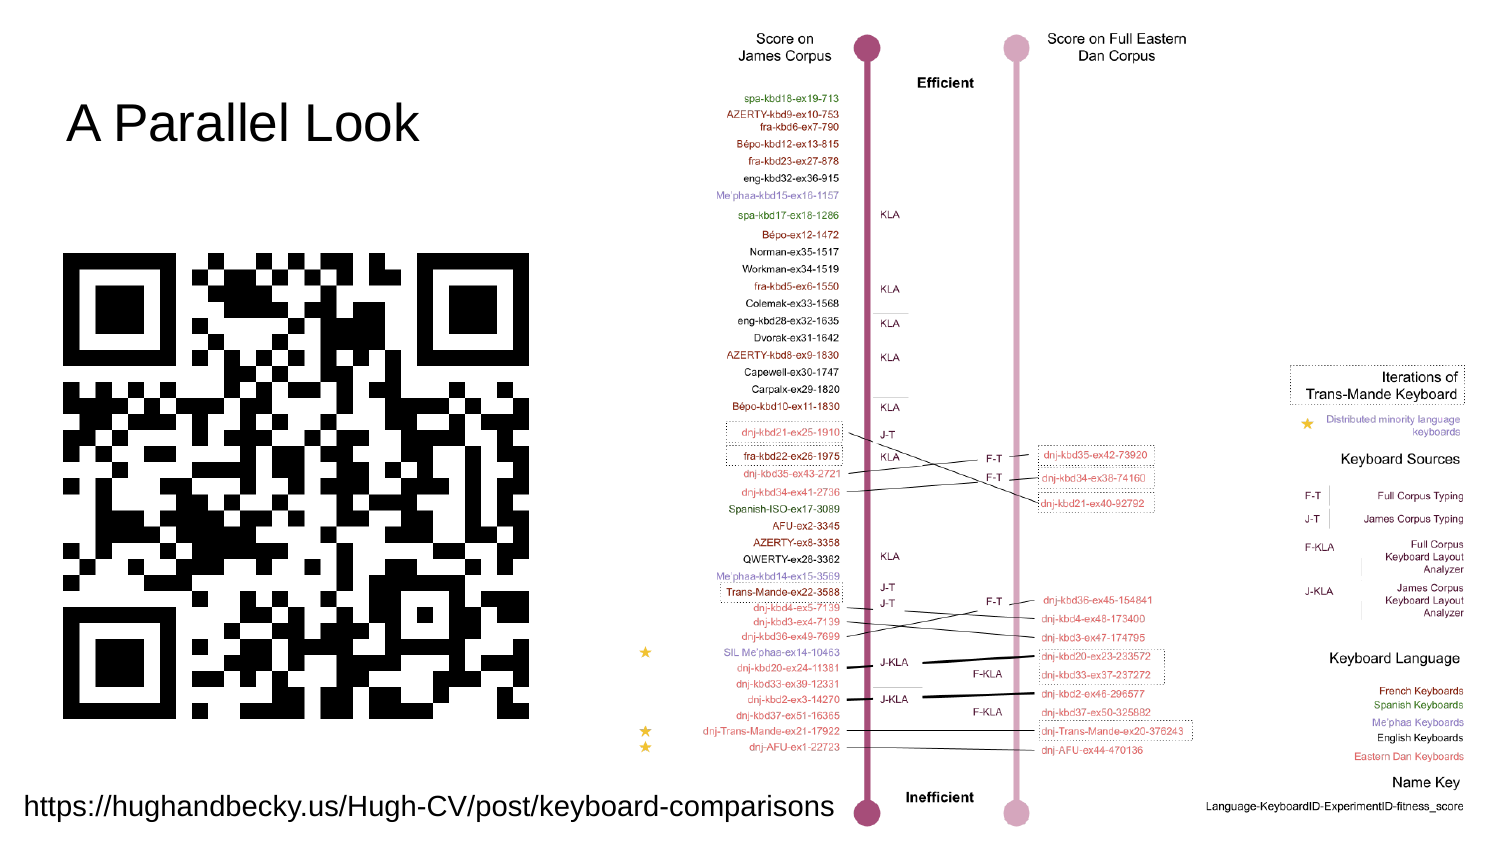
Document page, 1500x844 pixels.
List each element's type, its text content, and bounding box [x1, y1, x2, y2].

picture [615, 5, 1487, 838]
text_box https://hughandbecky.us/Hugh-CV/post/keyboard-comparisons [8, 771, 610, 837]
picture [63, 253, 529, 719]
title A Parallel Look [51, 72, 610, 167]
